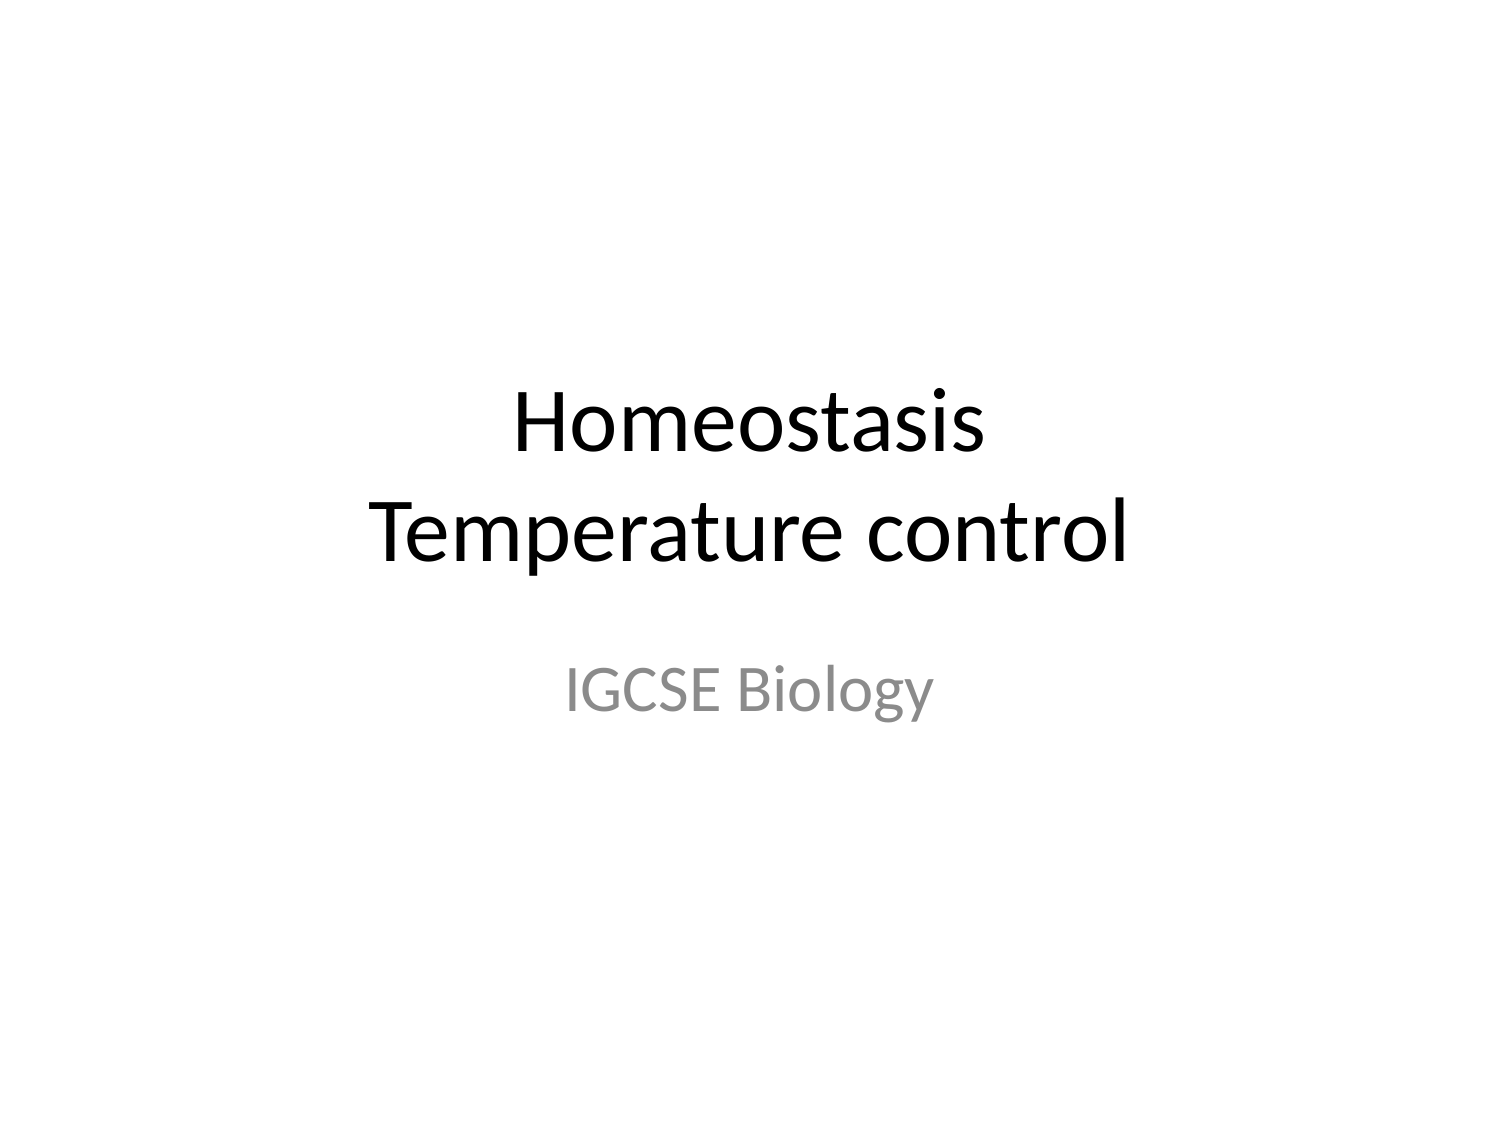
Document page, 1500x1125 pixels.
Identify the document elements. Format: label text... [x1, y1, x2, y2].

title Homeostasis Temperature control [112, 349, 1388, 591]
subtitle IGCSE Biology [225, 637, 1275, 925]
